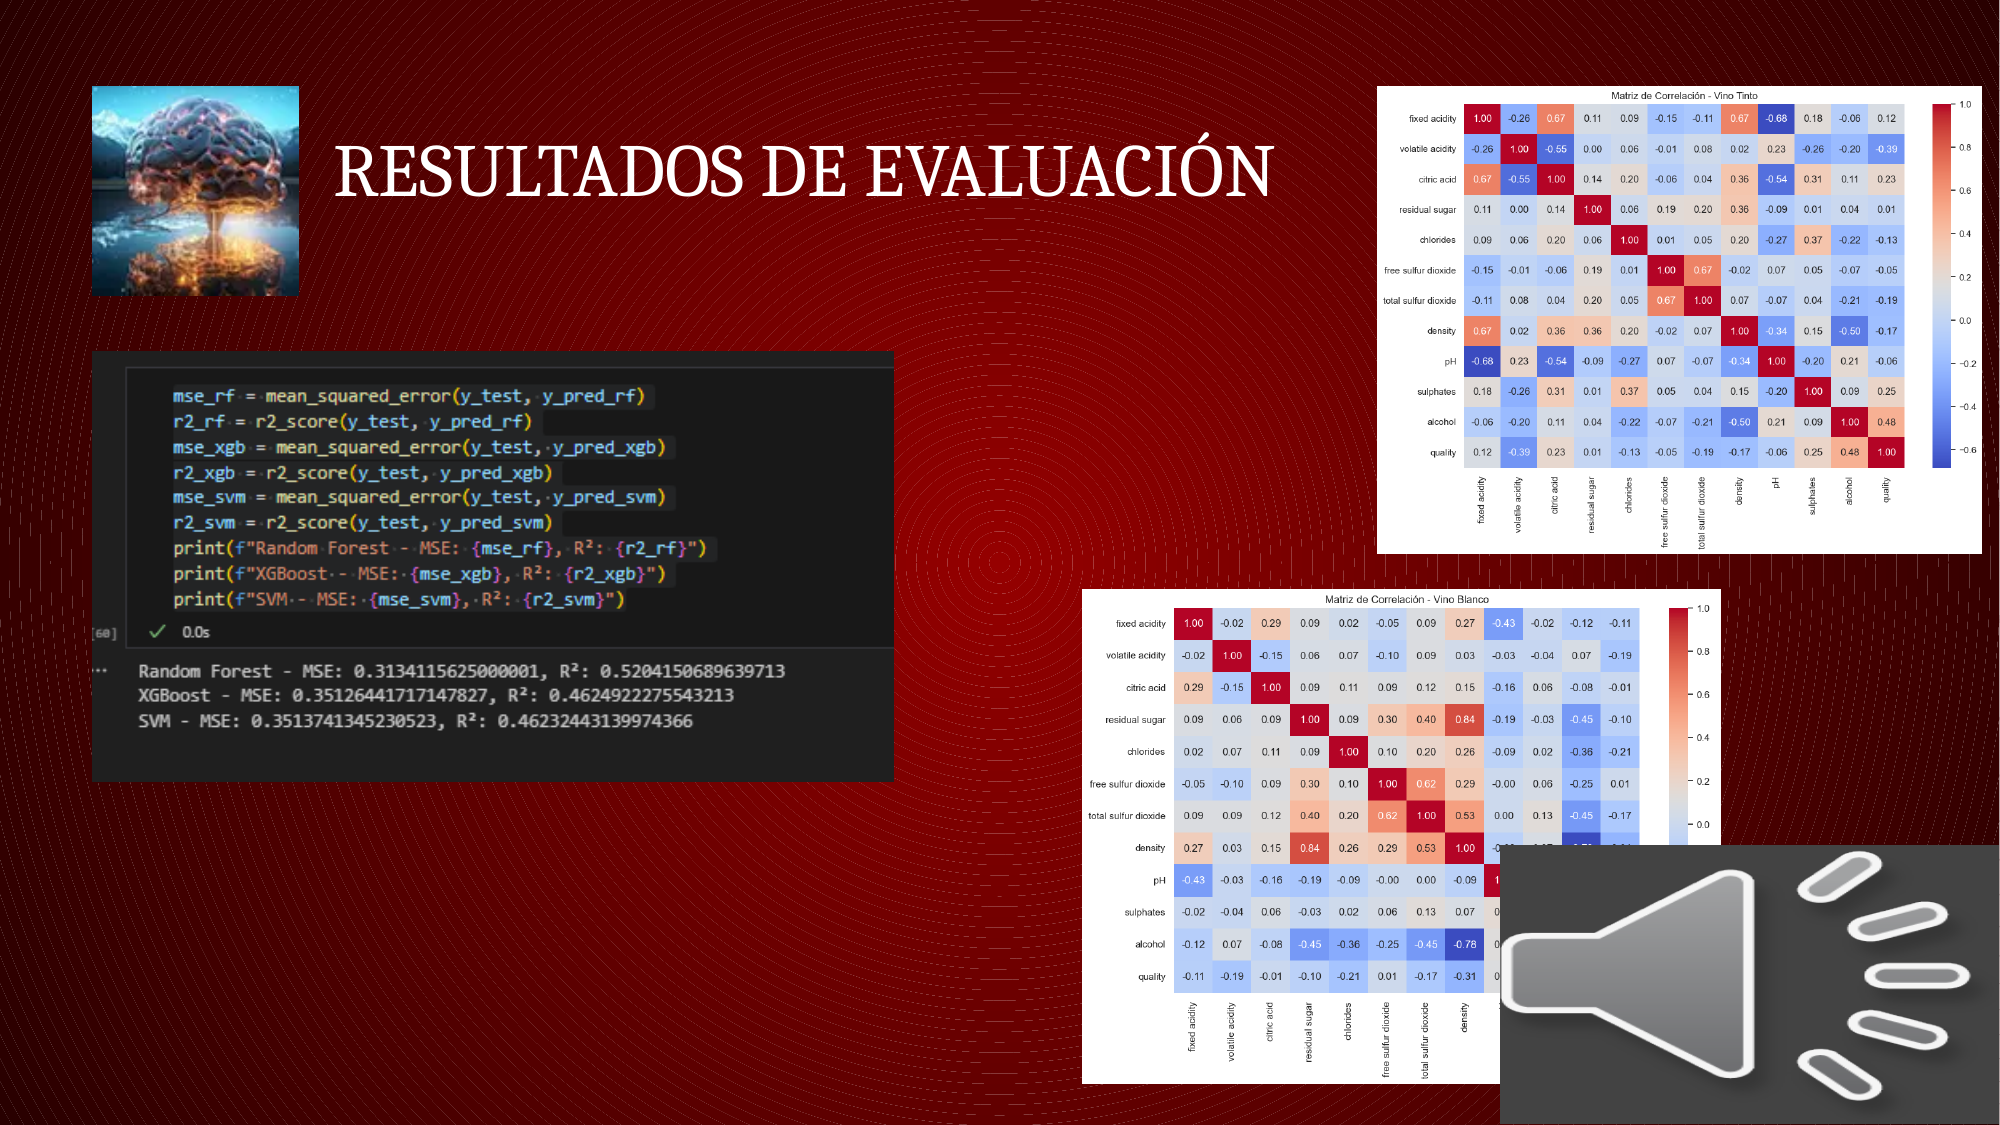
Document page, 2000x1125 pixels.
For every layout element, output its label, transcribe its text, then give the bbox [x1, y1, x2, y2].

picture [91, 350, 894, 783]
picture [1377, 85, 1982, 555]
picture [1081, 588, 2000, 1125]
text_box RESULTADOS DE EVALUACIÓN [318, 113, 1367, 219]
picture [91, 85, 300, 297]
